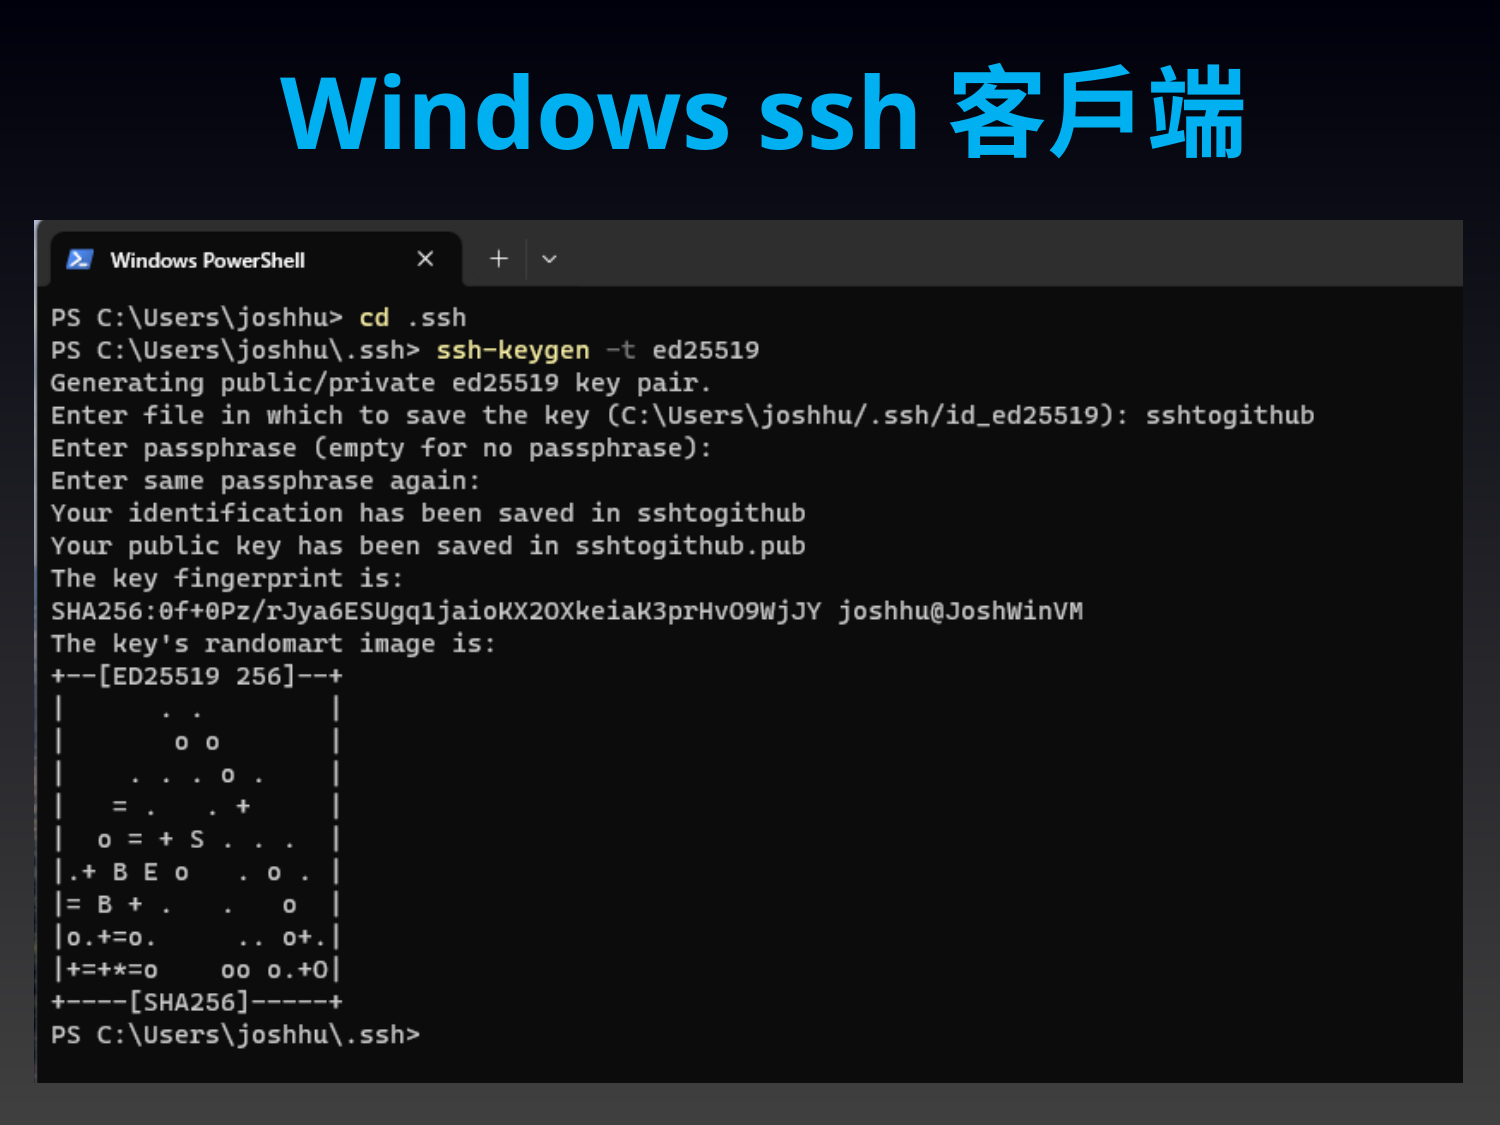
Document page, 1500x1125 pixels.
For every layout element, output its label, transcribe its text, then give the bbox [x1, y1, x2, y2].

picture [34, 220, 1464, 1083]
text_box Windows ssh客戶端 [265, 22, 1426, 185]
